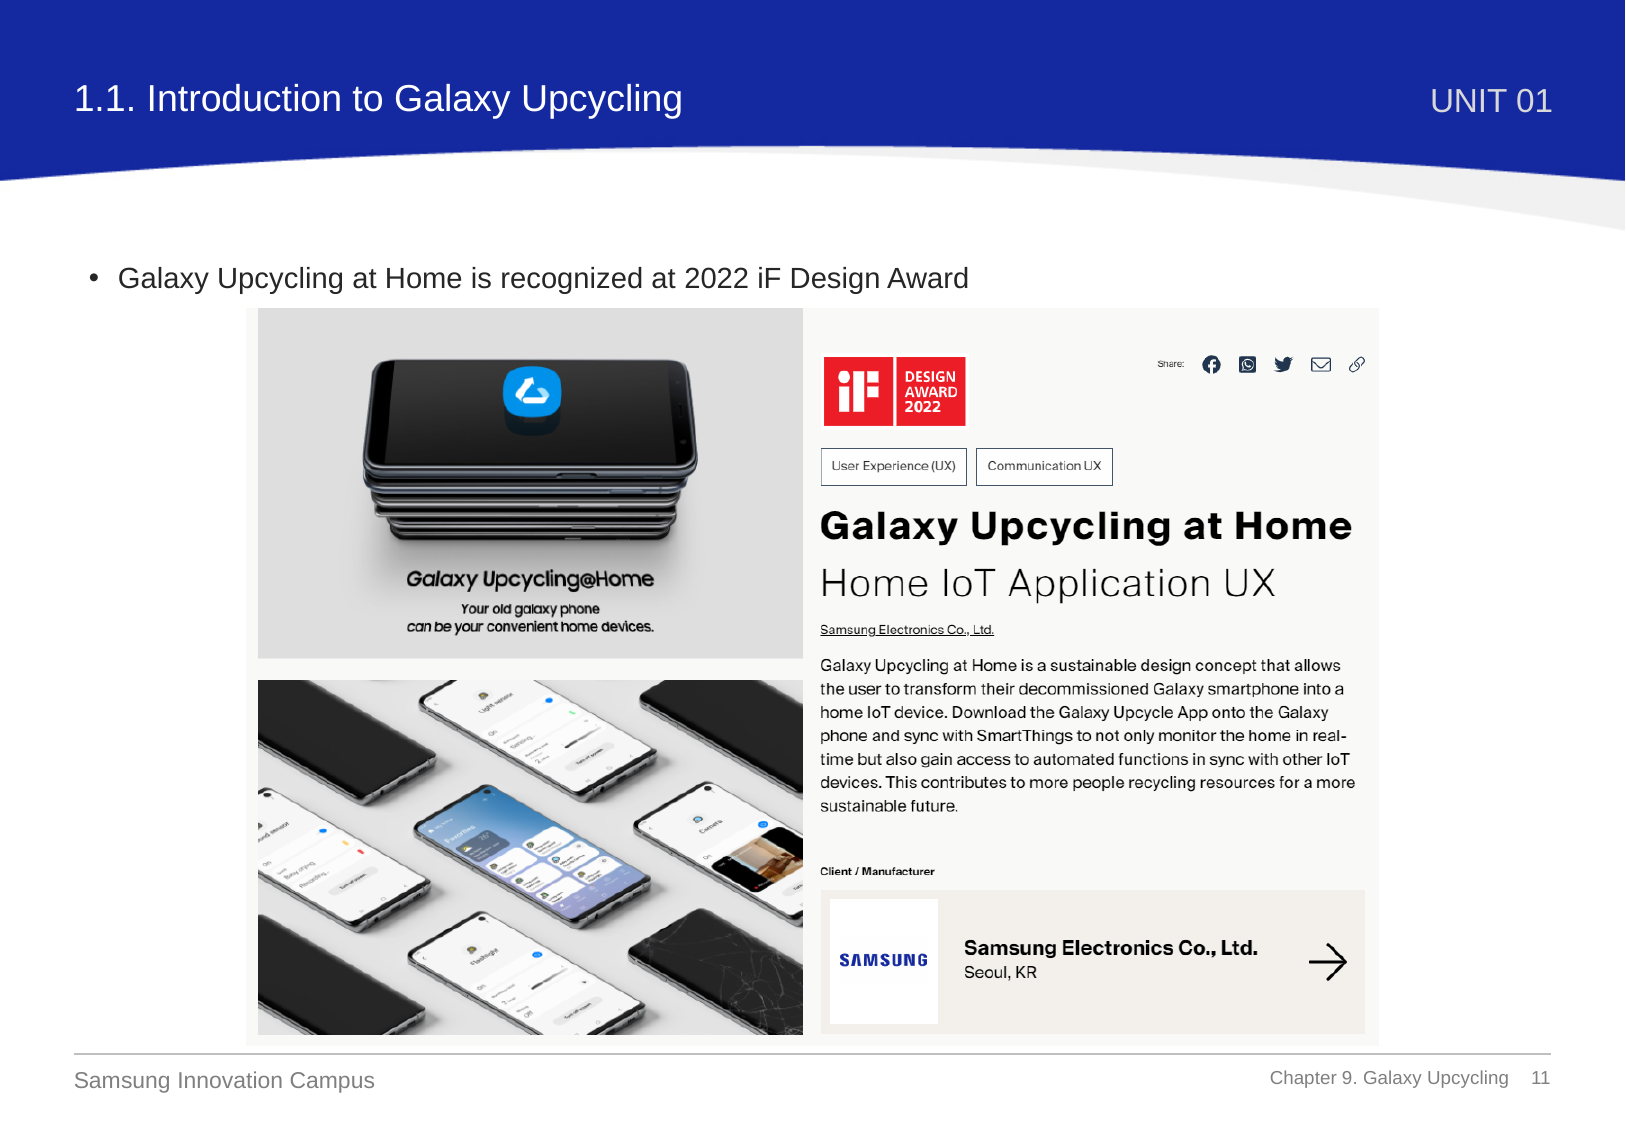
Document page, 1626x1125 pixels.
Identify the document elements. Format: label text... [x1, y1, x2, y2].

list UNIT 01 [1423, 79, 1554, 120]
list Galaxy Upcycling at Home is recognized at 2022 iF Design Award [88, 249, 1530, 303]
picture [0, 0, 1625, 1125]
list 1.1. Introduction to Galaxy Upcycling [73, 73, 1308, 119]
